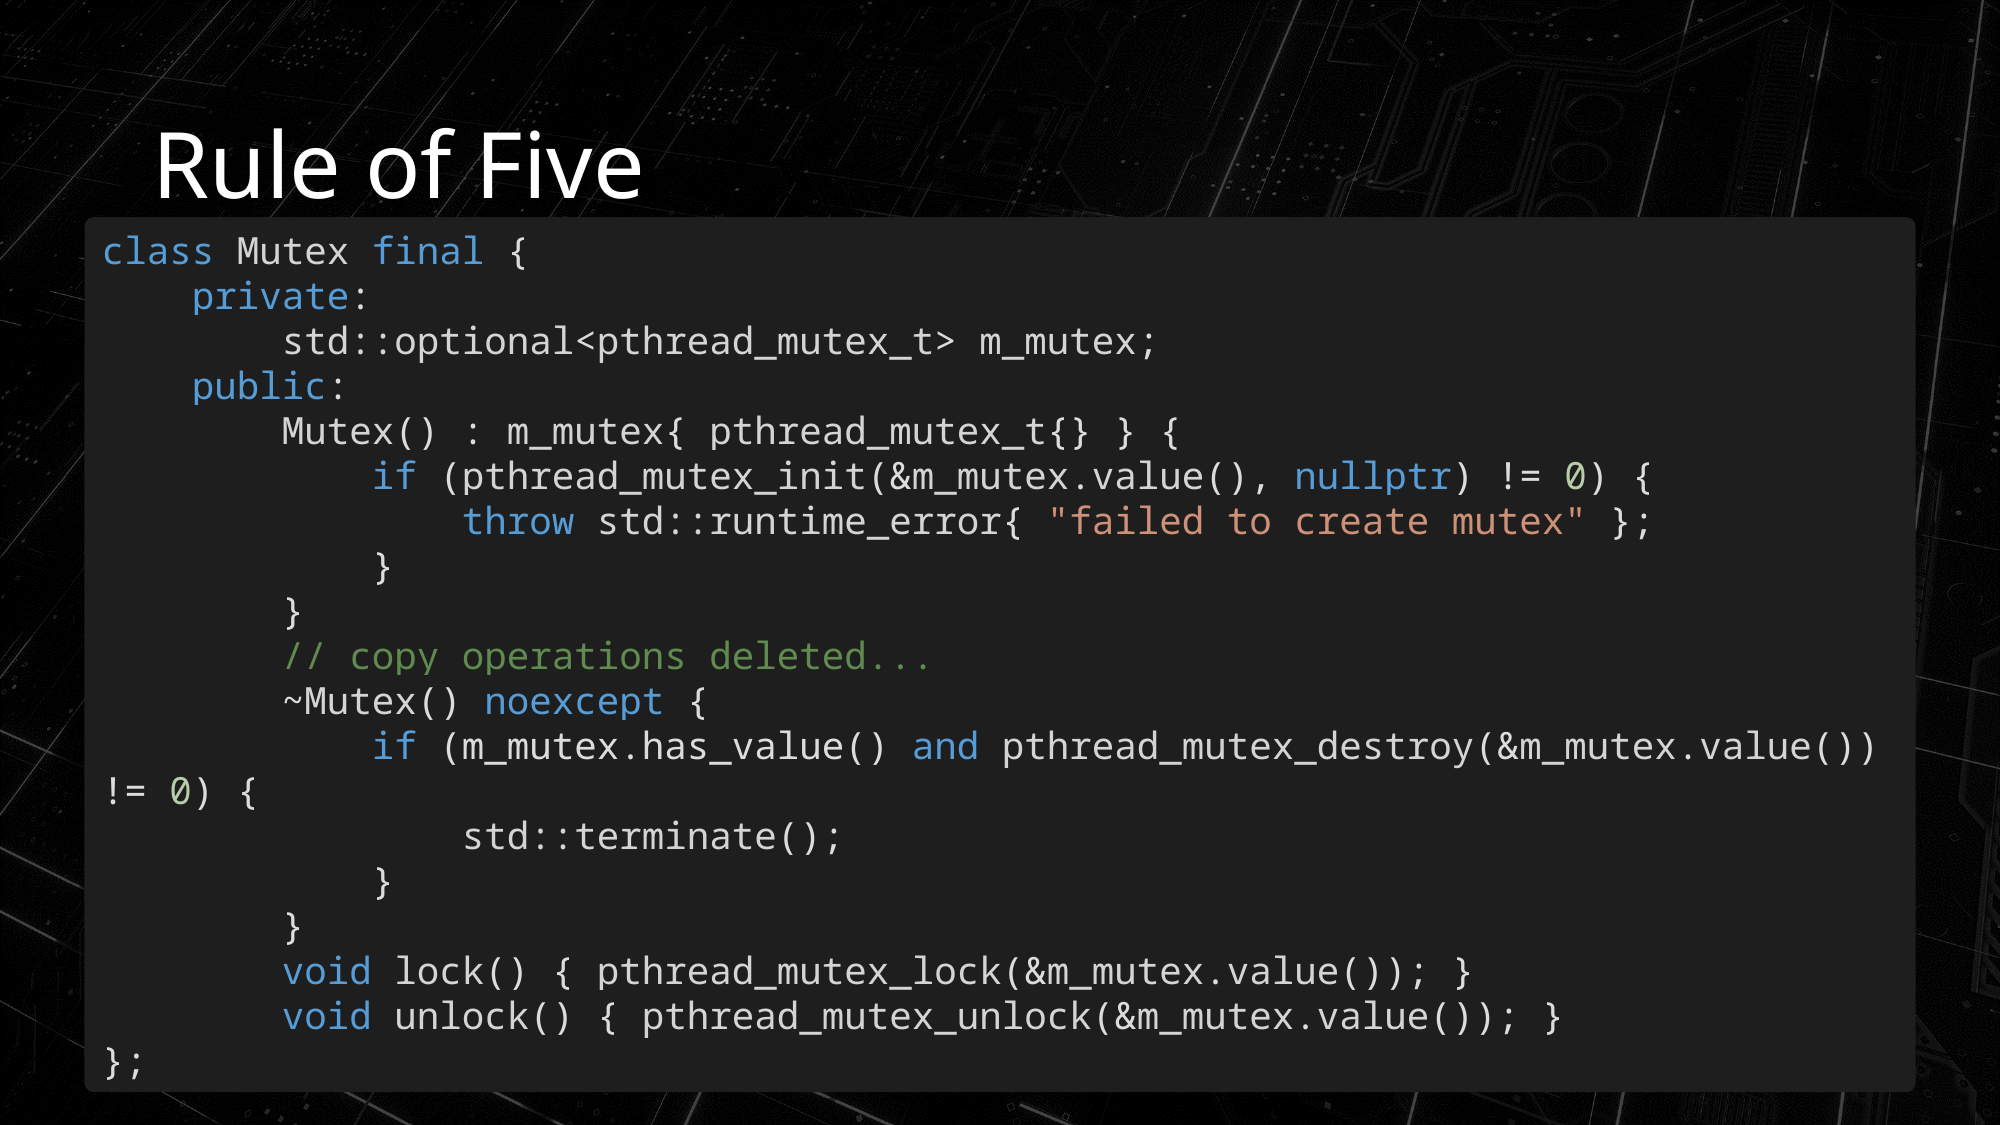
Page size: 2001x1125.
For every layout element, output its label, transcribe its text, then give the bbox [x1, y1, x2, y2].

text_box class Mutex final { private: std::optional<pthread_mutex_t> m_mutex; public: Mutex() : m_mutex{ pthread_mutex_t{} } { if (pthread_mutex_init(&m_mutex.value(), nullptr) != 0) { throw std::runtime_error{ "failed to create mutex" }; } } // copy operations deleted... ~Mutex() noexcept { if (m_mutex.has_value() and pthread_mutex_destroy(&m_mutex.value()) != 0) { std::terminate(); } } void lock() { pthread_mutex_lock(&m_mutex.value()); } void unlock() { pthread_mutex_unlock(&m_mutex.value()); } }; [84, 217, 1916, 1093]
title Rule of Five [137, 59, 1863, 217]
picture [0, 0, 2000, 1125]
slide_number 26 [1412, 1093, 1863, 1103]
